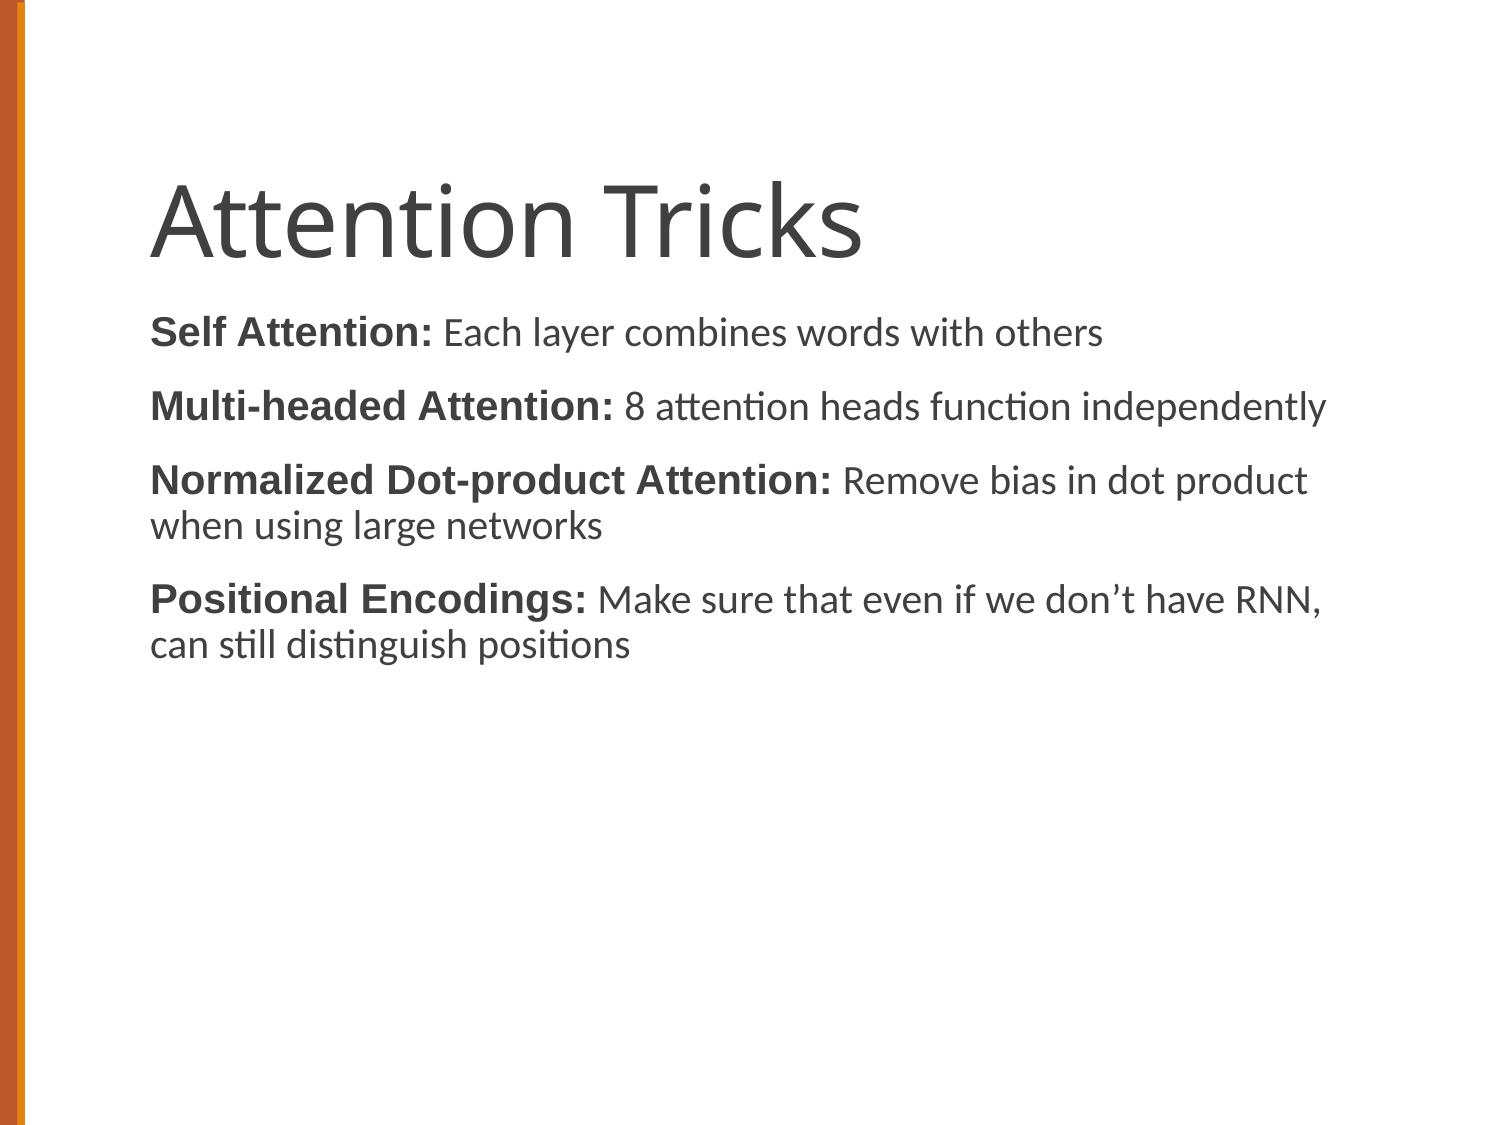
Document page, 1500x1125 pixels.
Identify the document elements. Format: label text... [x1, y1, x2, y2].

list Self Attention: Each layer combines words with others Multi-headed Attention: 8 attention heads function independently Normalized Dot-product Attention: Remove bias in dot product when using large networks Positional Encodings: Make sure that even if we don’t have RNN, can still distinguish positions [135, 302, 1373, 963]
title Attention Tricks [135, 47, 1373, 285]
